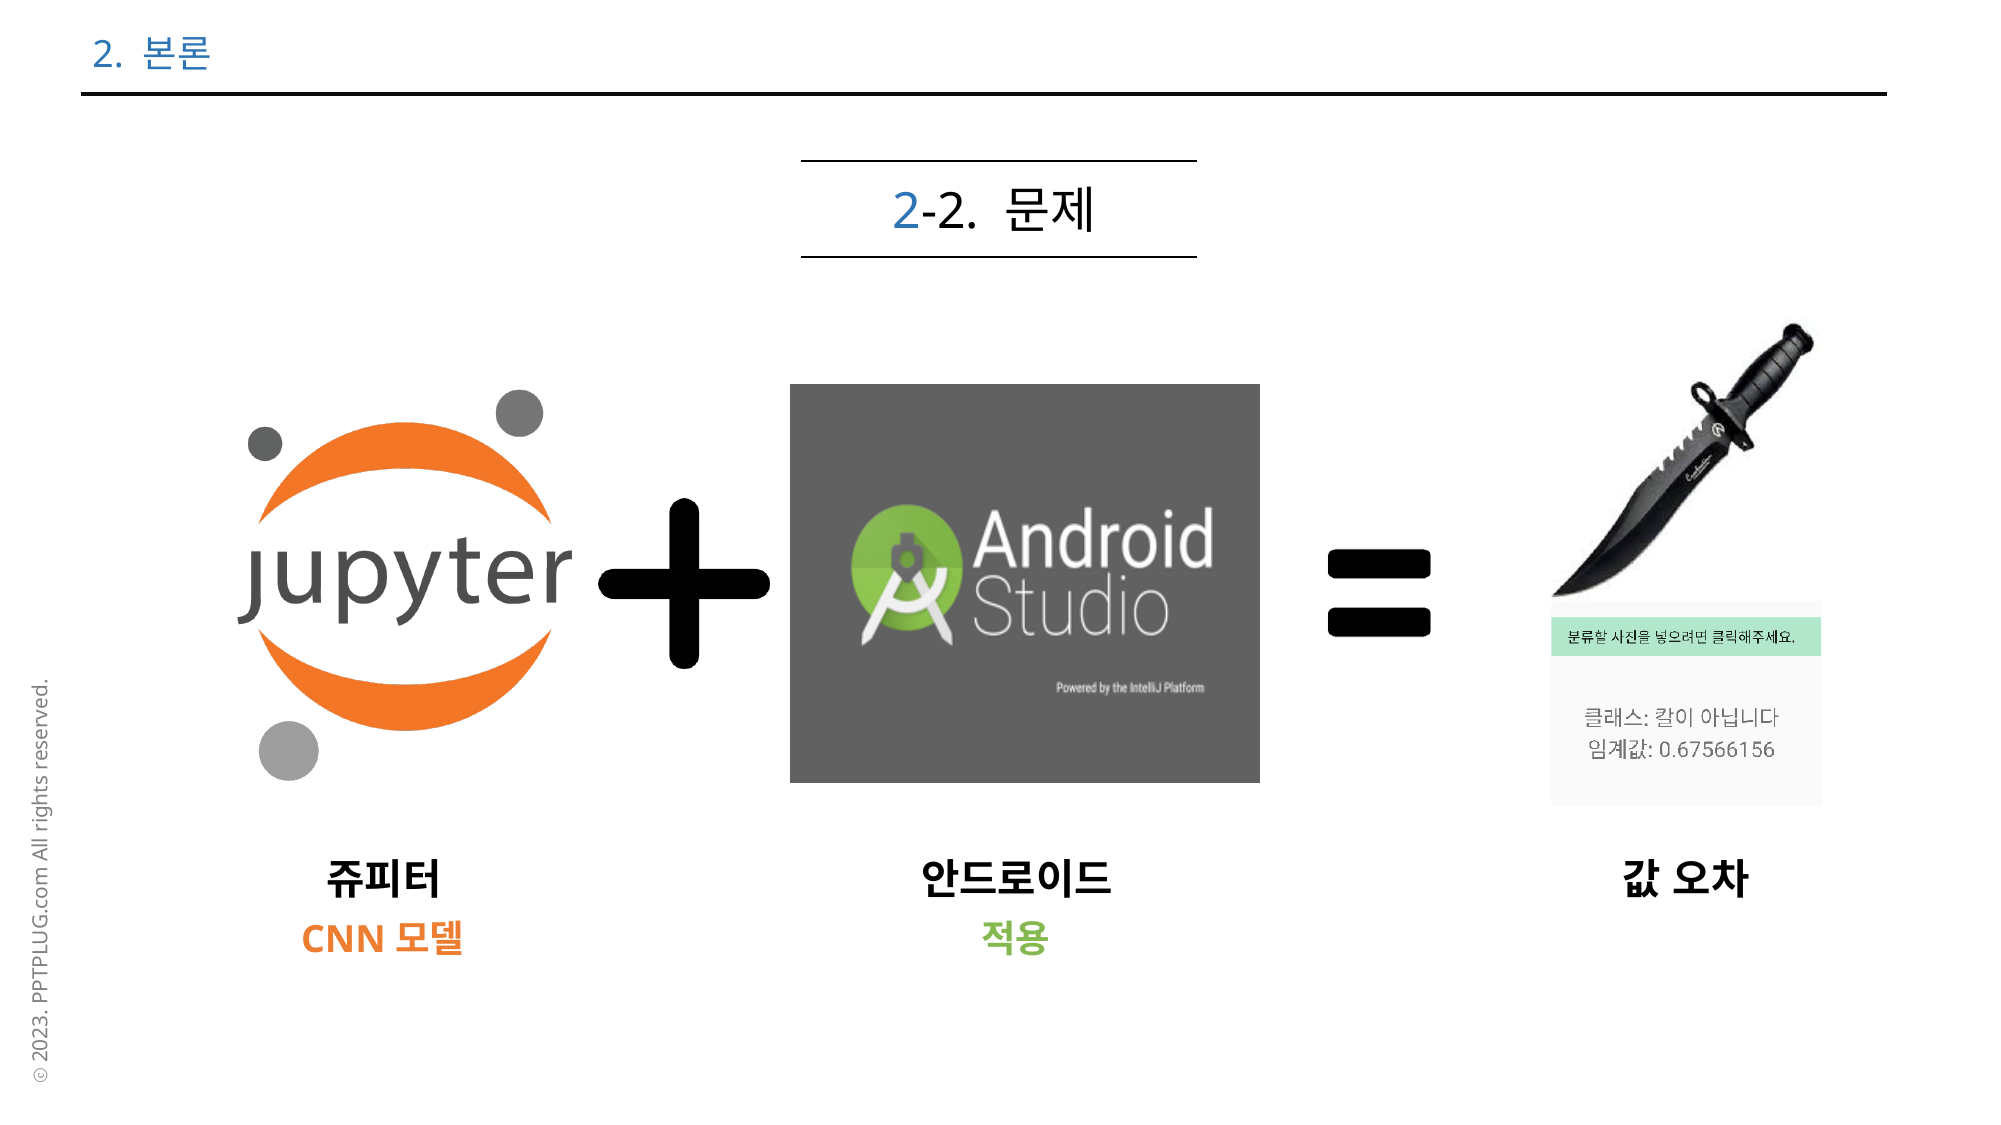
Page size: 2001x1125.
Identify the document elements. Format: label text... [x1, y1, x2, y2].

text_box 2. 본론 [77, 22, 1142, 83]
picture [233, 384, 578, 783]
text_box 2-2. 문제 [878, 170, 1225, 246]
picture [598, 498, 770, 669]
picture [1551, 319, 1822, 806]
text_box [233, 846, 535, 1021]
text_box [867, 846, 1168, 1021]
picture [1284, 498, 1474, 688]
text_box 값 오차 [1537, 847, 1835, 909]
picture [790, 384, 1260, 783]
